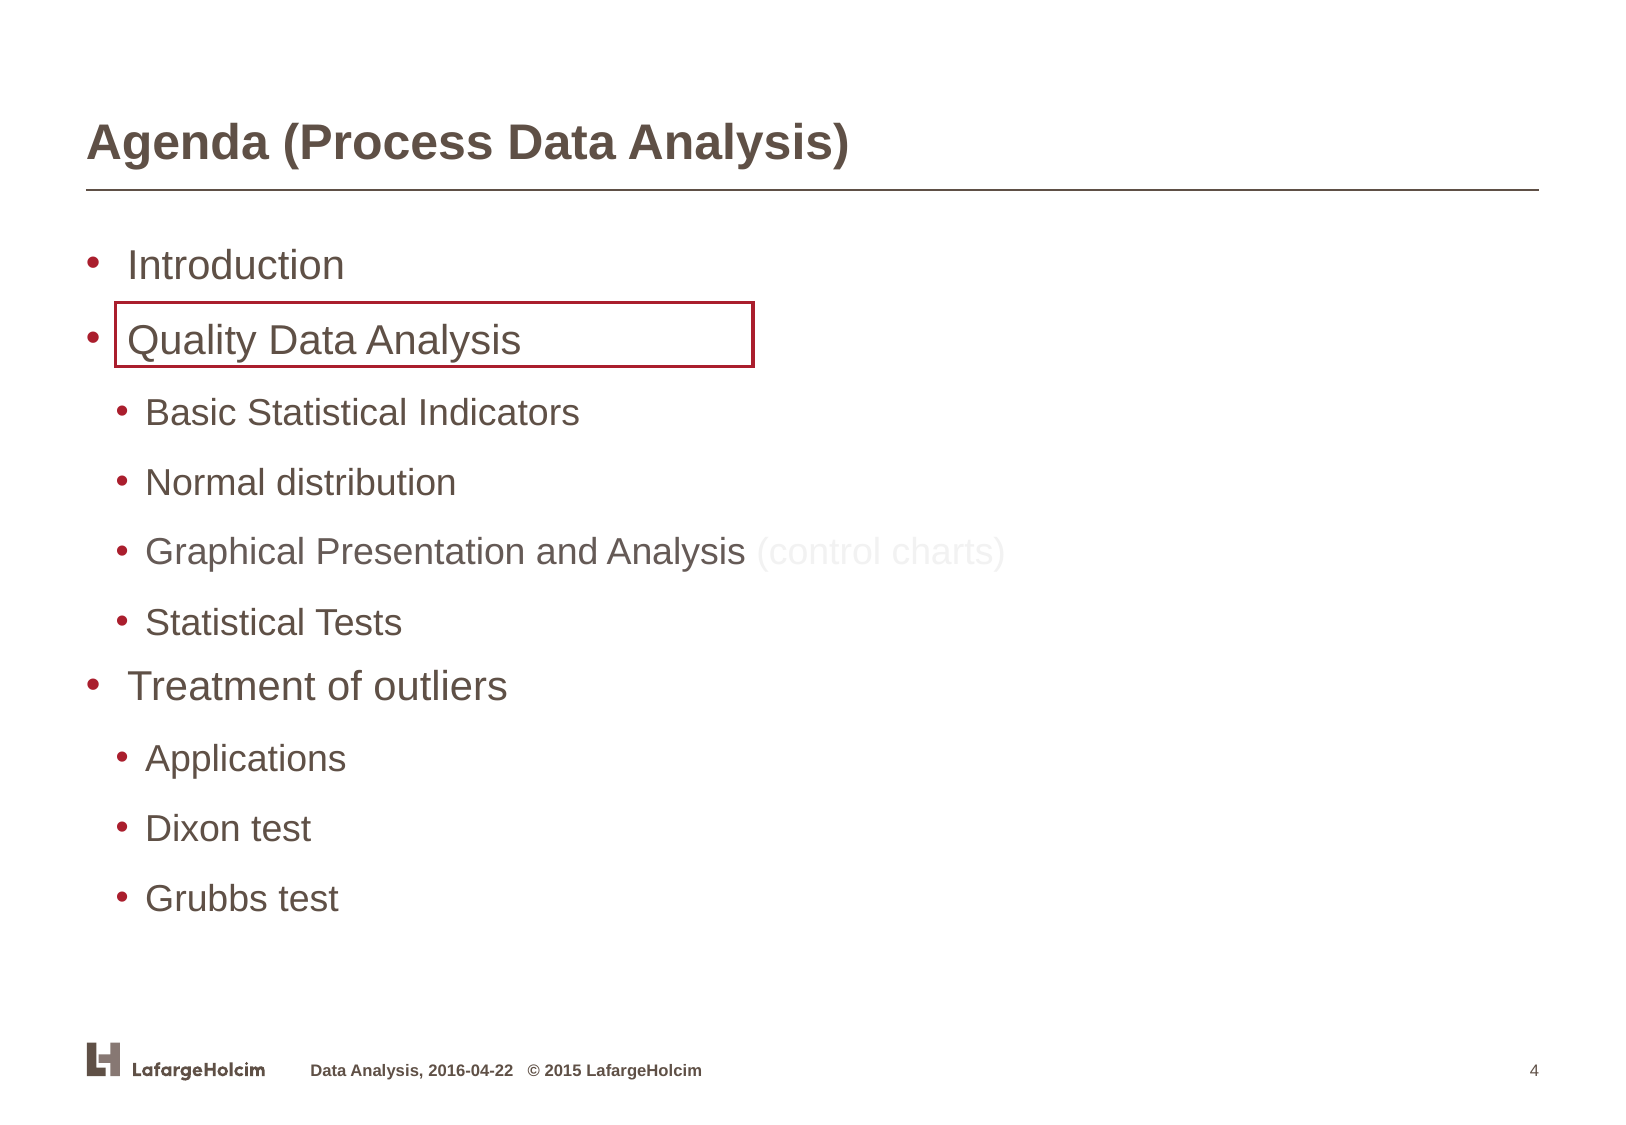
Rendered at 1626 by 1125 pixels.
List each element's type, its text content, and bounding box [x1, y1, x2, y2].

text_box [115, 302, 754, 367]
list Introduction Quality Data Analysis Basic Statistical Indicators Normal distribution Graphical Presentation and Analysis (control charts) Statistical Tests Treatment of outliers Applications Dixon test Grubbs test [85, 237, 1539, 1015]
title Agenda (Process Data Analysis) [85, 30, 1539, 171]
slide_number 4 [1468, 1052, 1539, 1080]
footer Data Analysis, 2016-04-22 © 2015 LafargeHolcim [310, 1052, 831, 1080]
